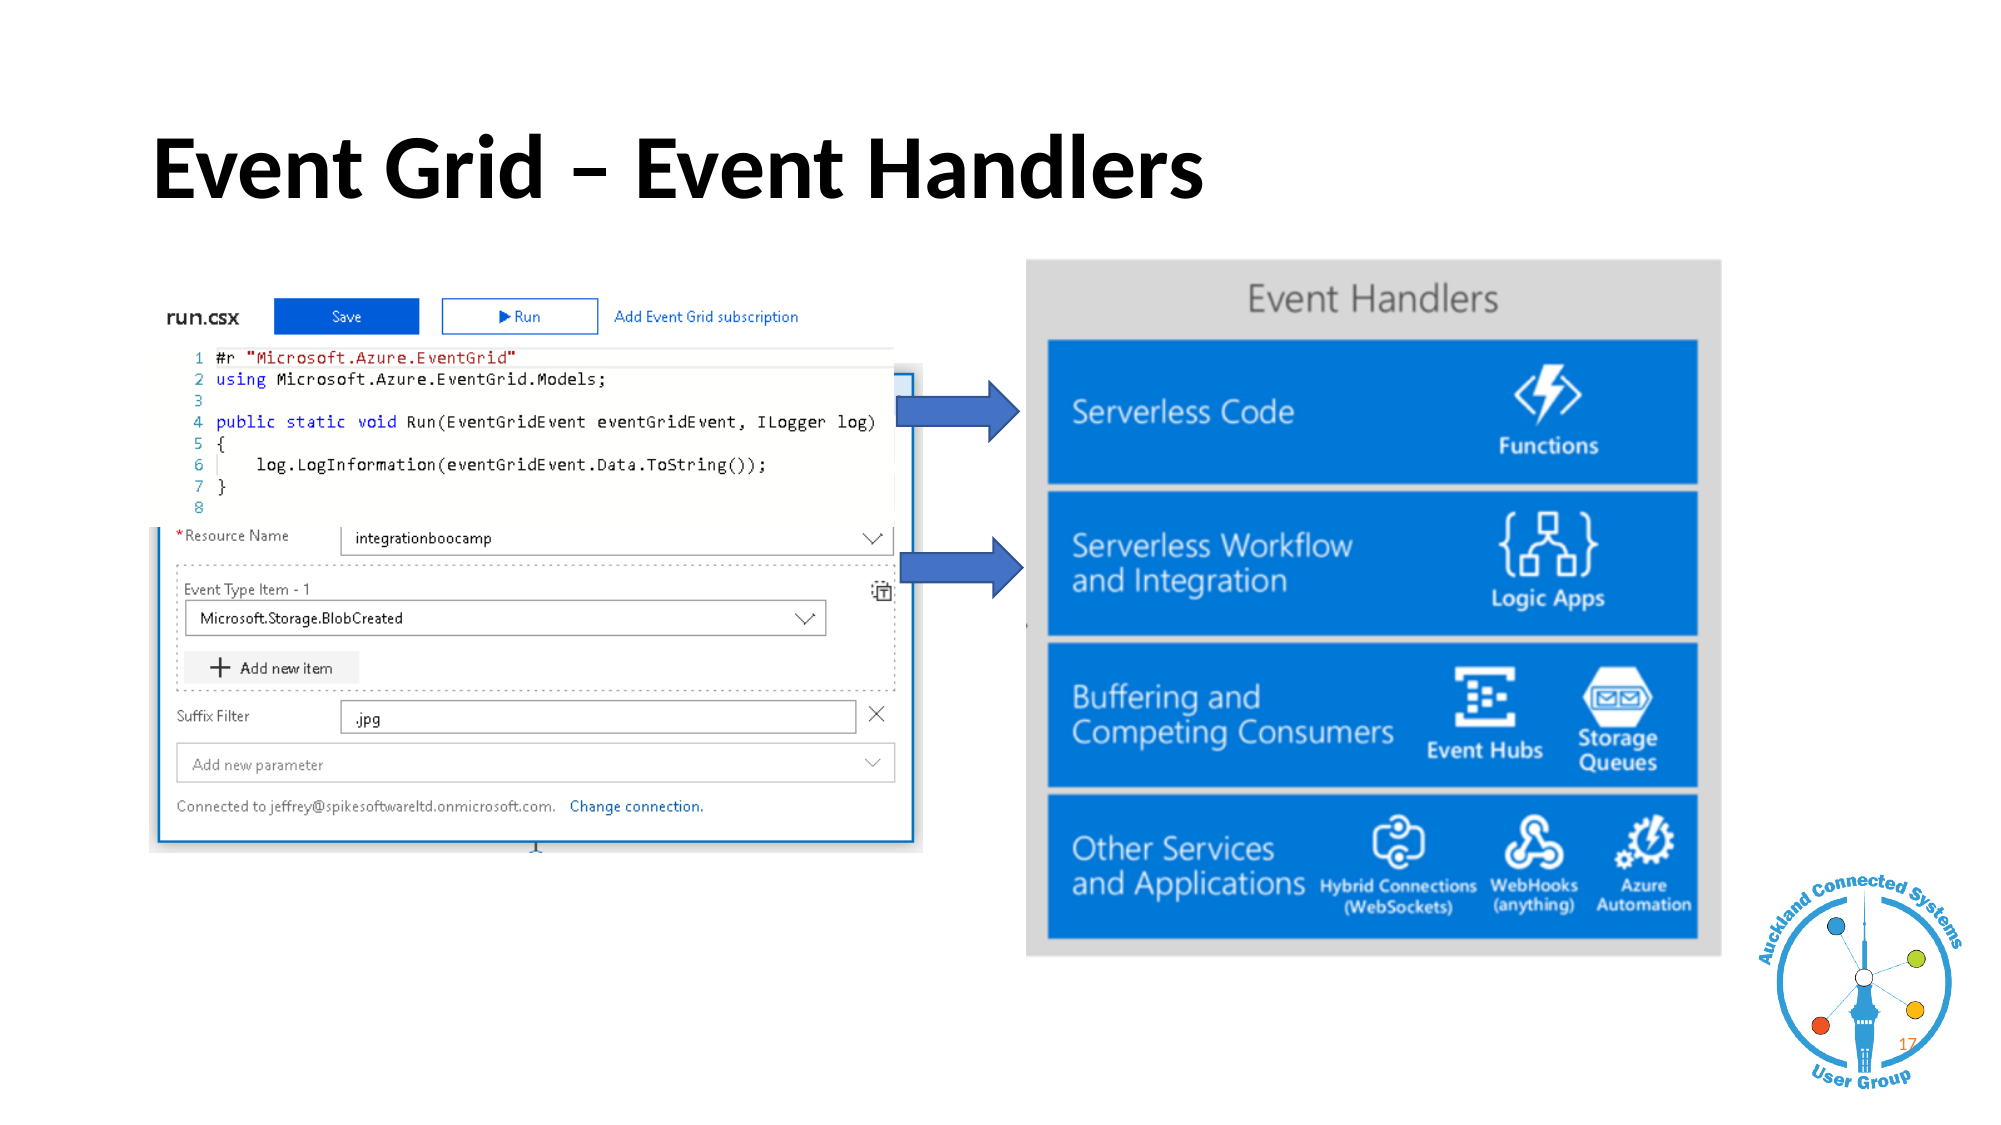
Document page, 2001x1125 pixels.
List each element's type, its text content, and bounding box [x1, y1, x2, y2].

picture [1754, 866, 1971, 1103]
text_box [923, 379, 1021, 444]
text_box 17 [1791, 1027, 1918, 1058]
picture [149, 292, 923, 853]
text_box [149, 58, 1858, 234]
title Event Grid – Event Handlers [137, 59, 1863, 278]
text_box [923, 535, 1025, 600]
picture [1026, 258, 1722, 958]
